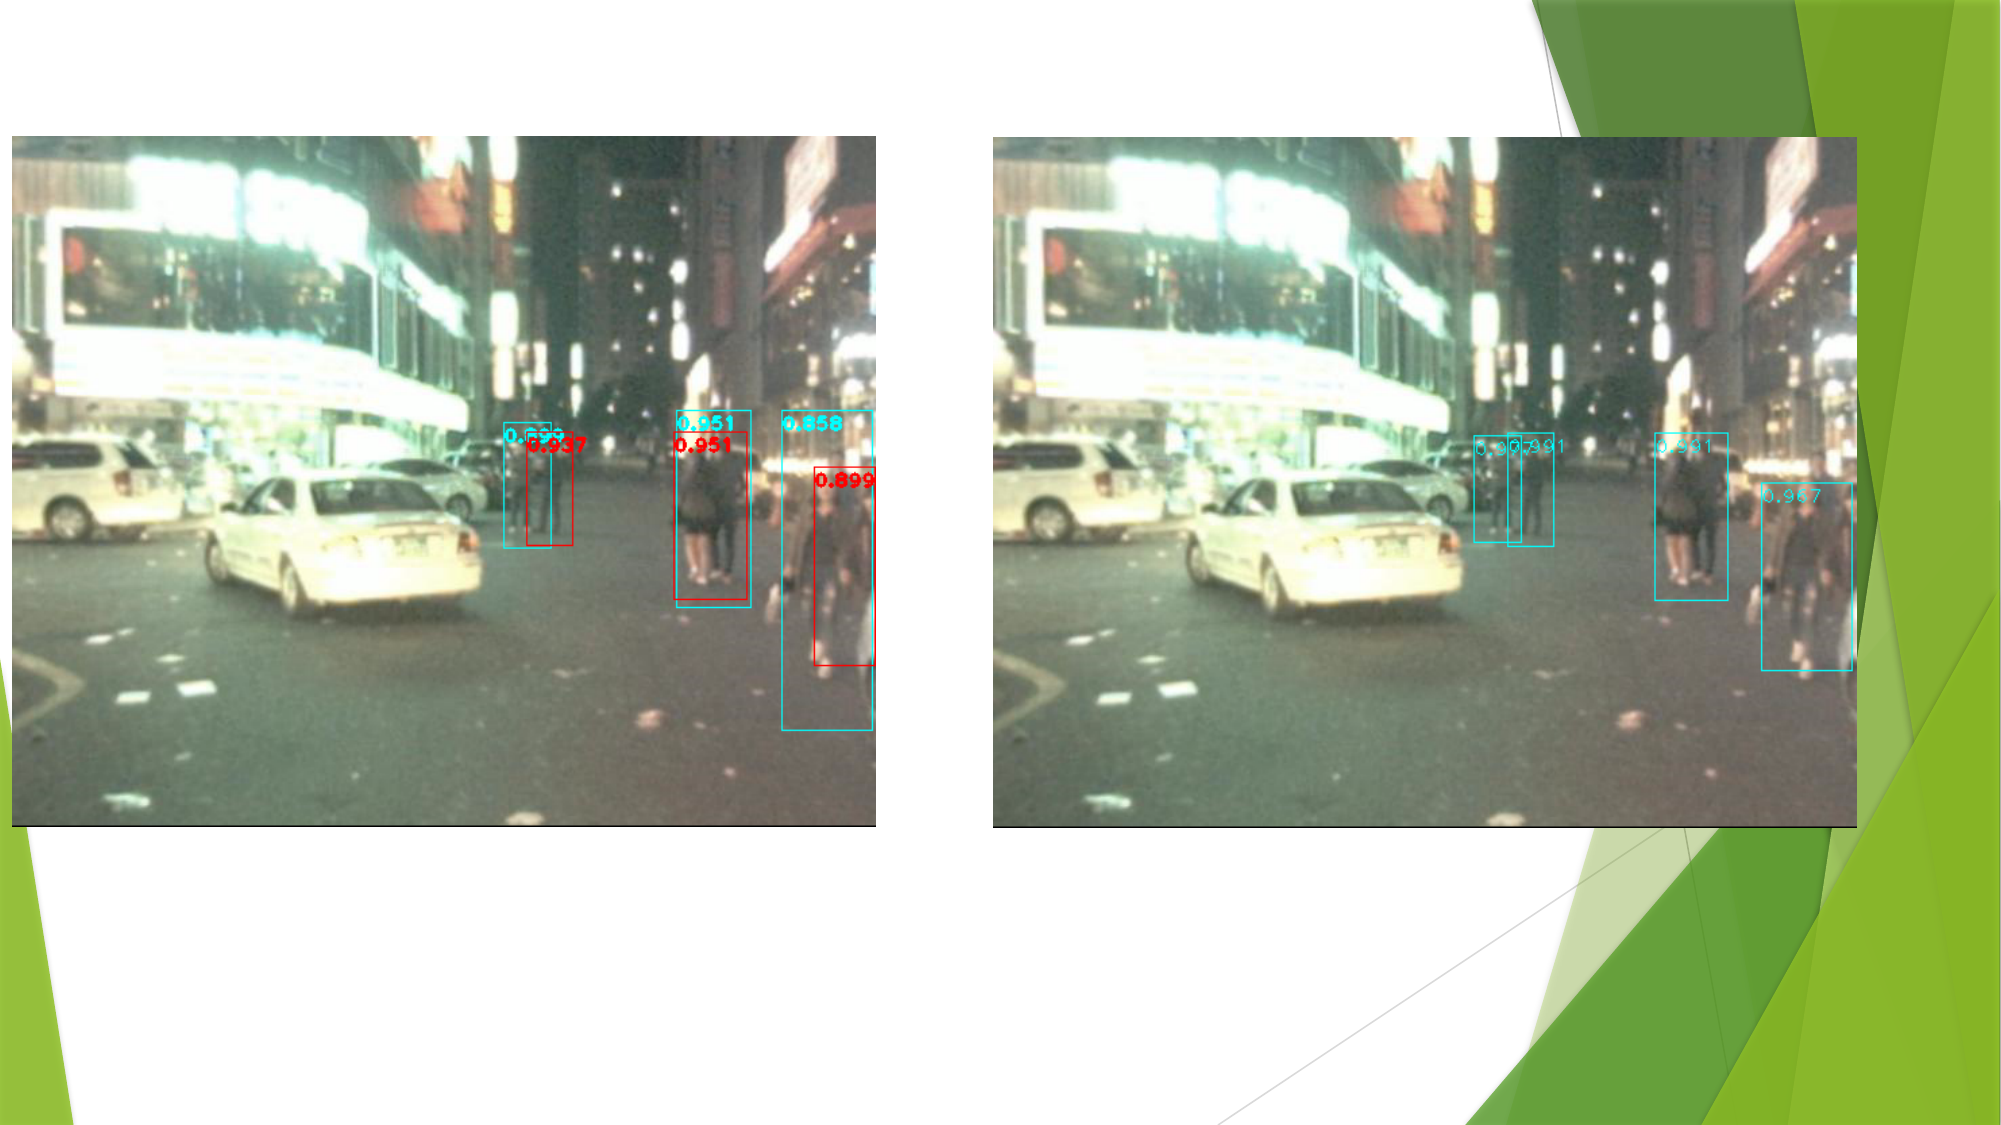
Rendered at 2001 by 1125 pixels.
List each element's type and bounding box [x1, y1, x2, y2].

picture [993, 136, 1857, 828]
picture [12, 135, 876, 828]
